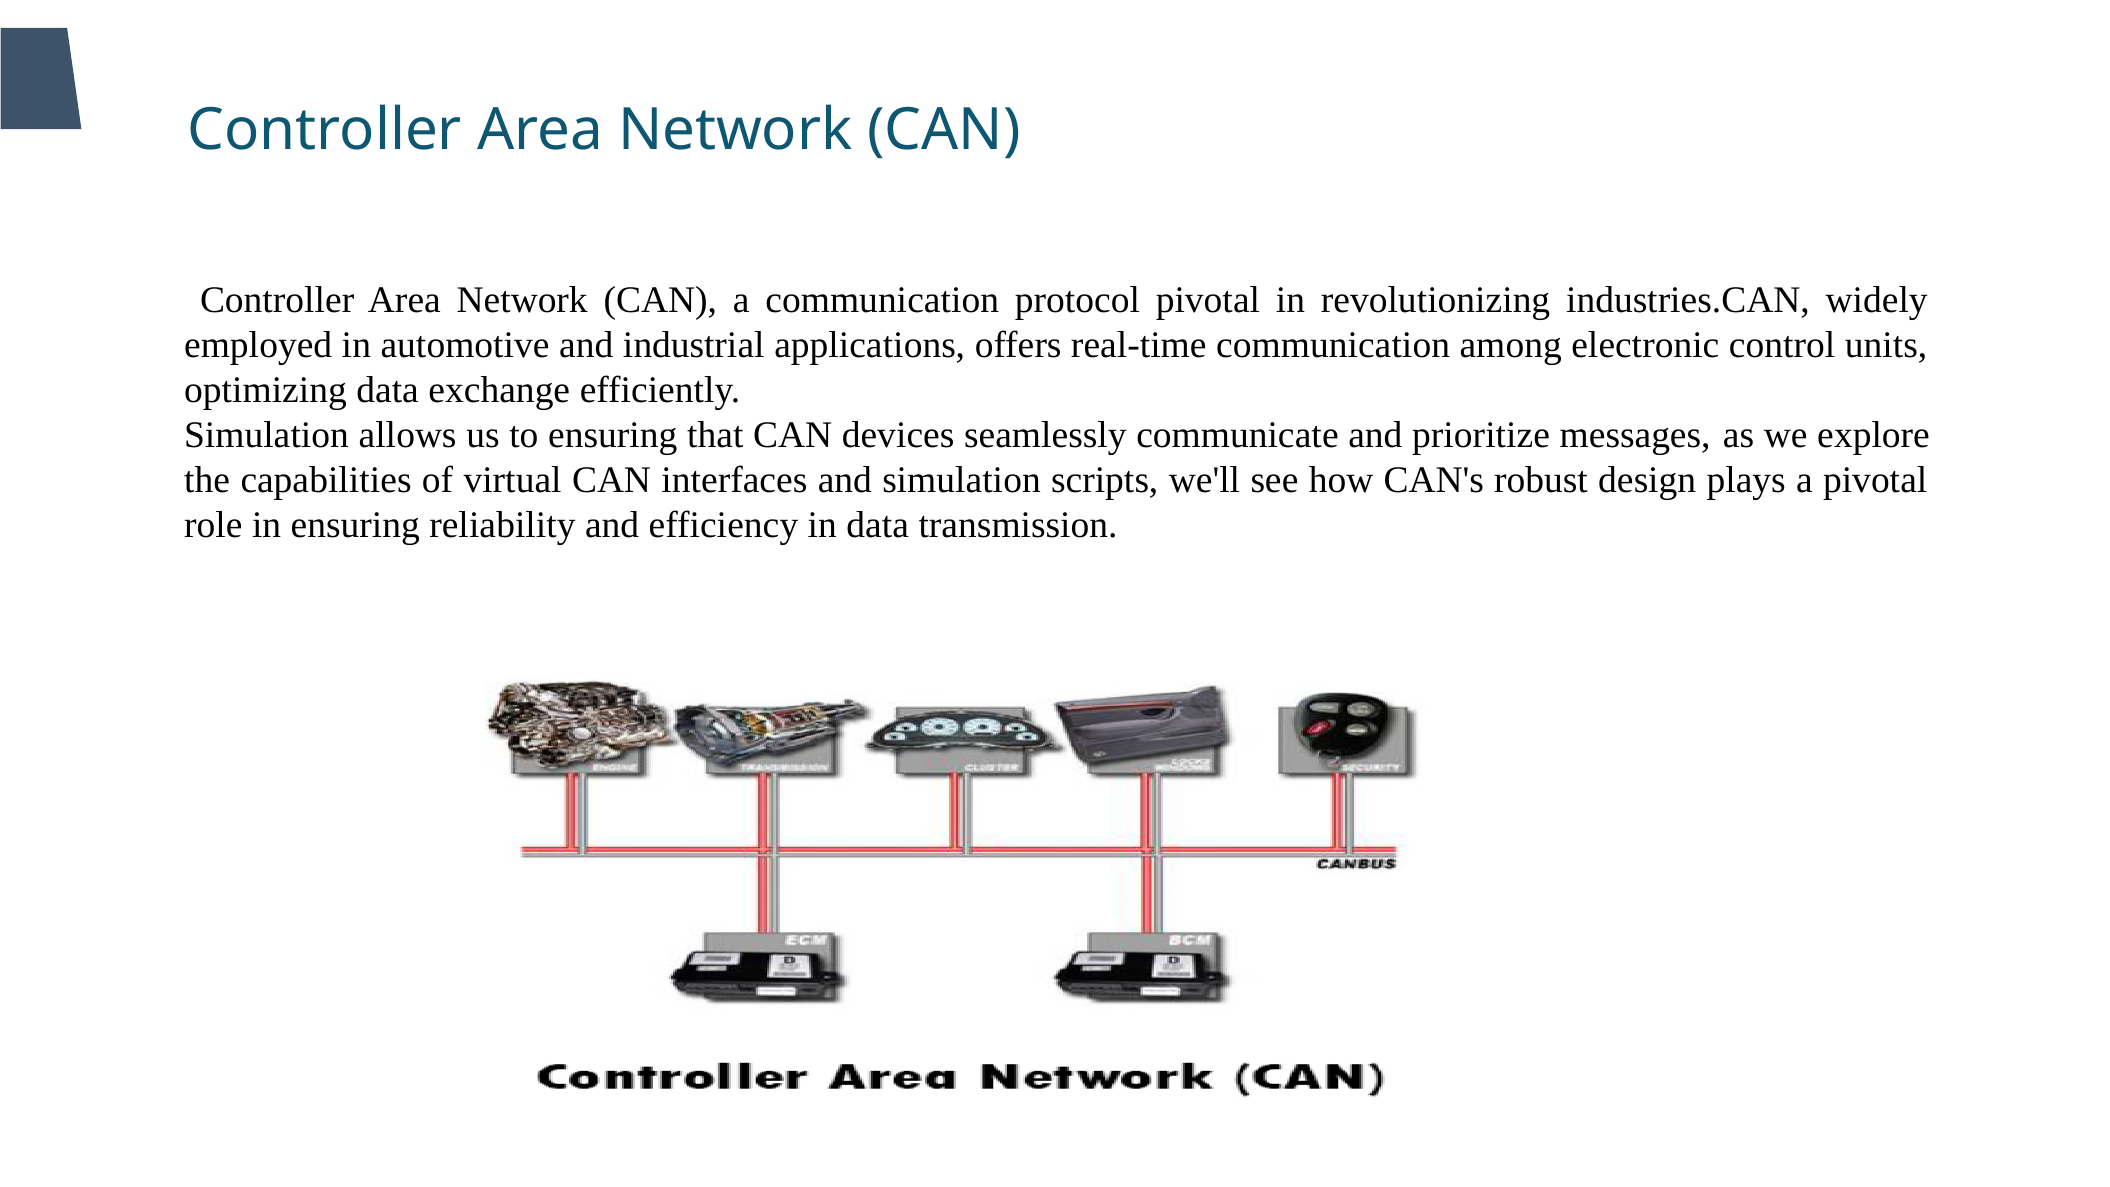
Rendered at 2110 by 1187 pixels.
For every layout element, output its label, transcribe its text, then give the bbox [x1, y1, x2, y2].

text_box Controller Area Network (CAN), a communication protocol pivotal in revolutionizing industries.CAN, widely employed in automotive and industrial applications, offers real-time communication among electronic control units, optimizing data exchange efficiently. Simulation allows us to ensuring that CAN devices seamlessly communicate and prioritize messages, as we explore the capabilities of virtual CAN interfaces and simulation scripts, we'll see how CAN's robust design plays a pivotal role in ensuring reliability and efficiency in data transmission. [168, 227, 1946, 639]
picture [381, 638, 1556, 1112]
text_box [0, 26, 83, 131]
text_box Controller Area Network (CAN) [156, 85, 1917, 168]
